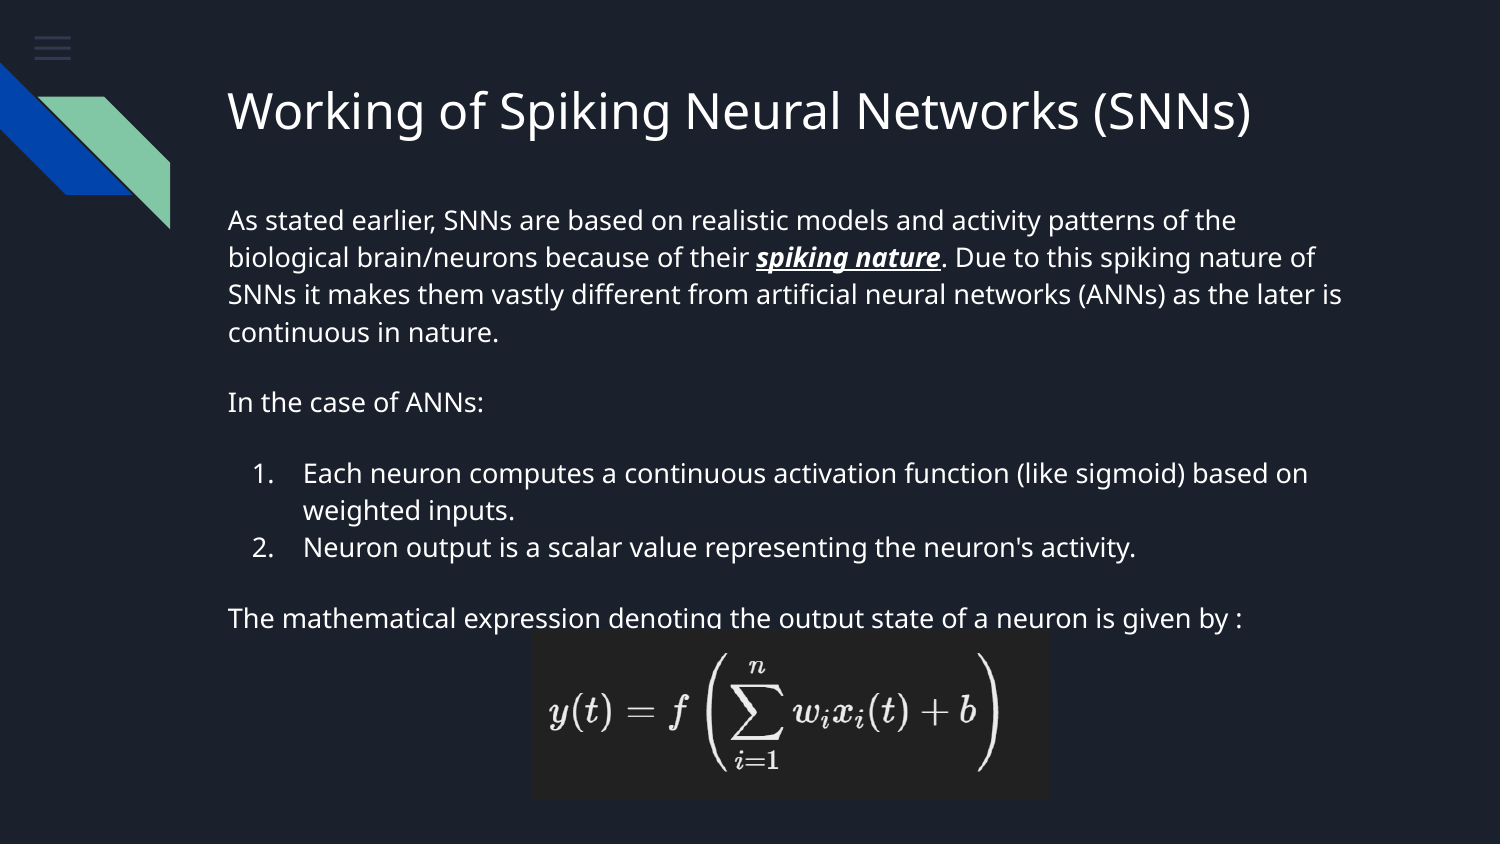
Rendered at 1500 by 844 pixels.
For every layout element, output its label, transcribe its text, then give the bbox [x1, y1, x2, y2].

title Working of Spiking Neural Networks (SNNs) [212, 64, 1368, 183]
list As stated earlier, SNNs are based on realistic models and activity patterns of the biological brain/neurons because of their spiking nature. Due to this spiking nature of SNNs it makes them vastly different from artificial neural networks (ANNs) as the later is continuous in nature. In the case of ANNs: Each neuron computes a continuous activation function (like sigmoid) based on weighted inputs. Neuron output is a scalar value representing the neuron's activity. The mathematical expression denoting the output state of a neuron is given by : [212, 183, 1368, 661]
picture [531, 629, 1049, 799]
